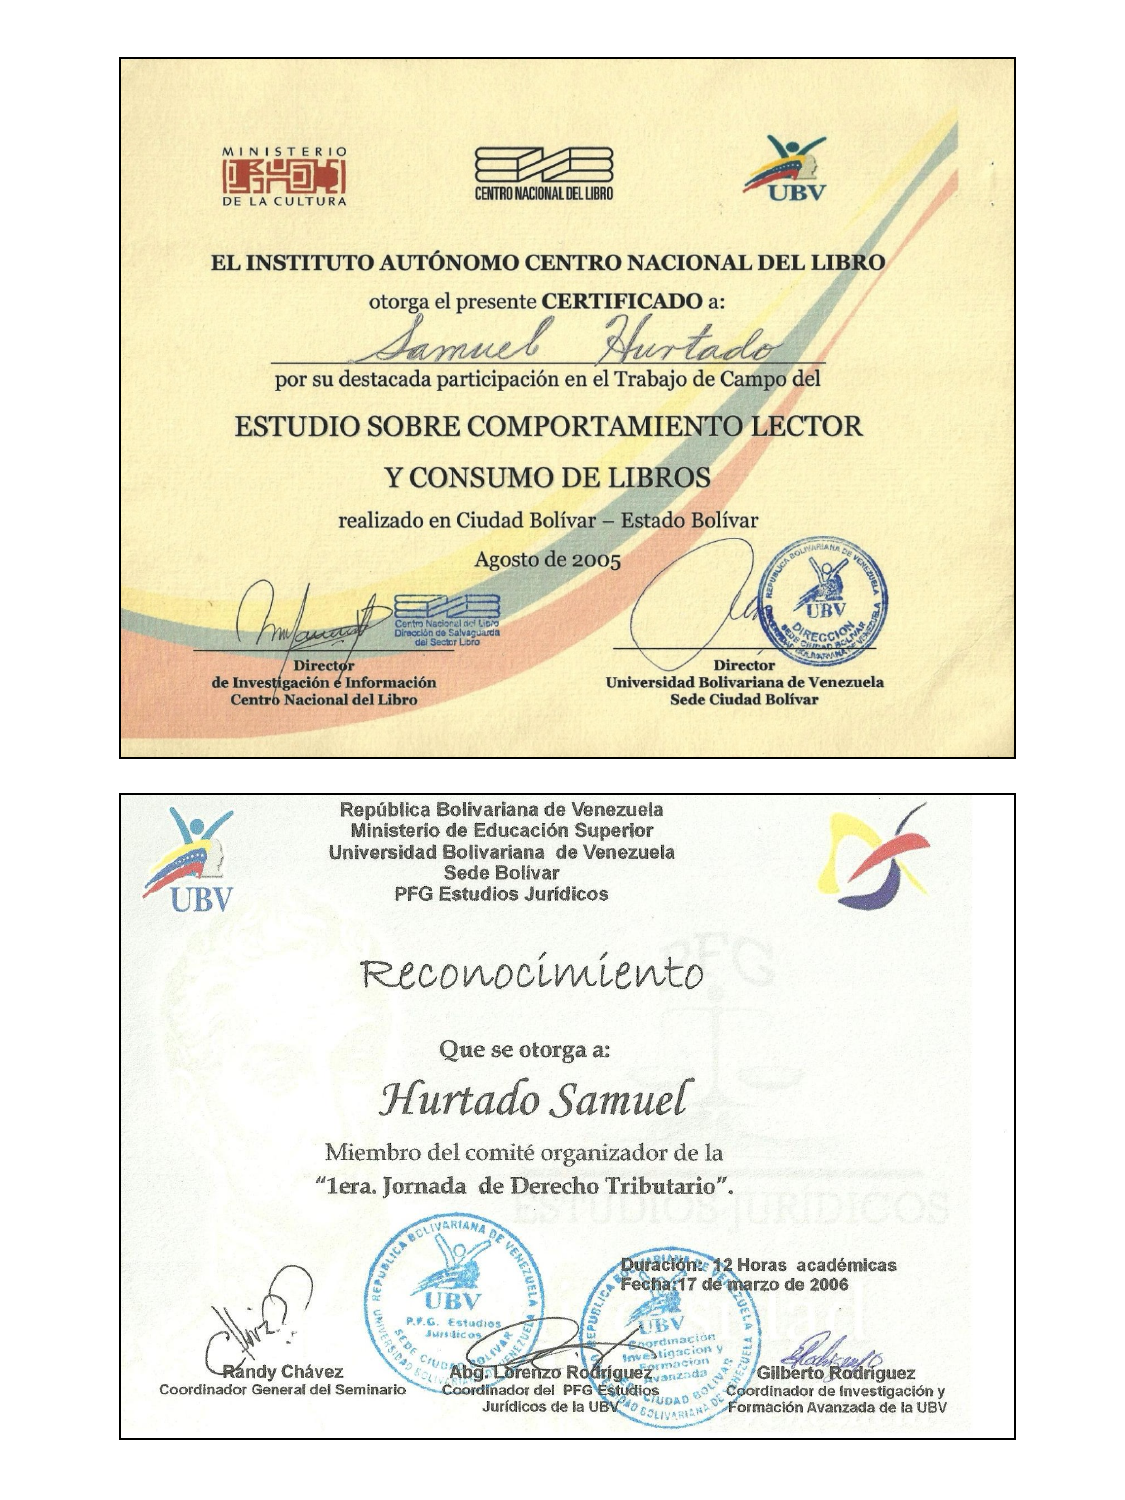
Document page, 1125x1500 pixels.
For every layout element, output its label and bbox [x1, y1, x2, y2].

picture [120, 794, 1015, 1439]
picture [120, 58, 1015, 758]
